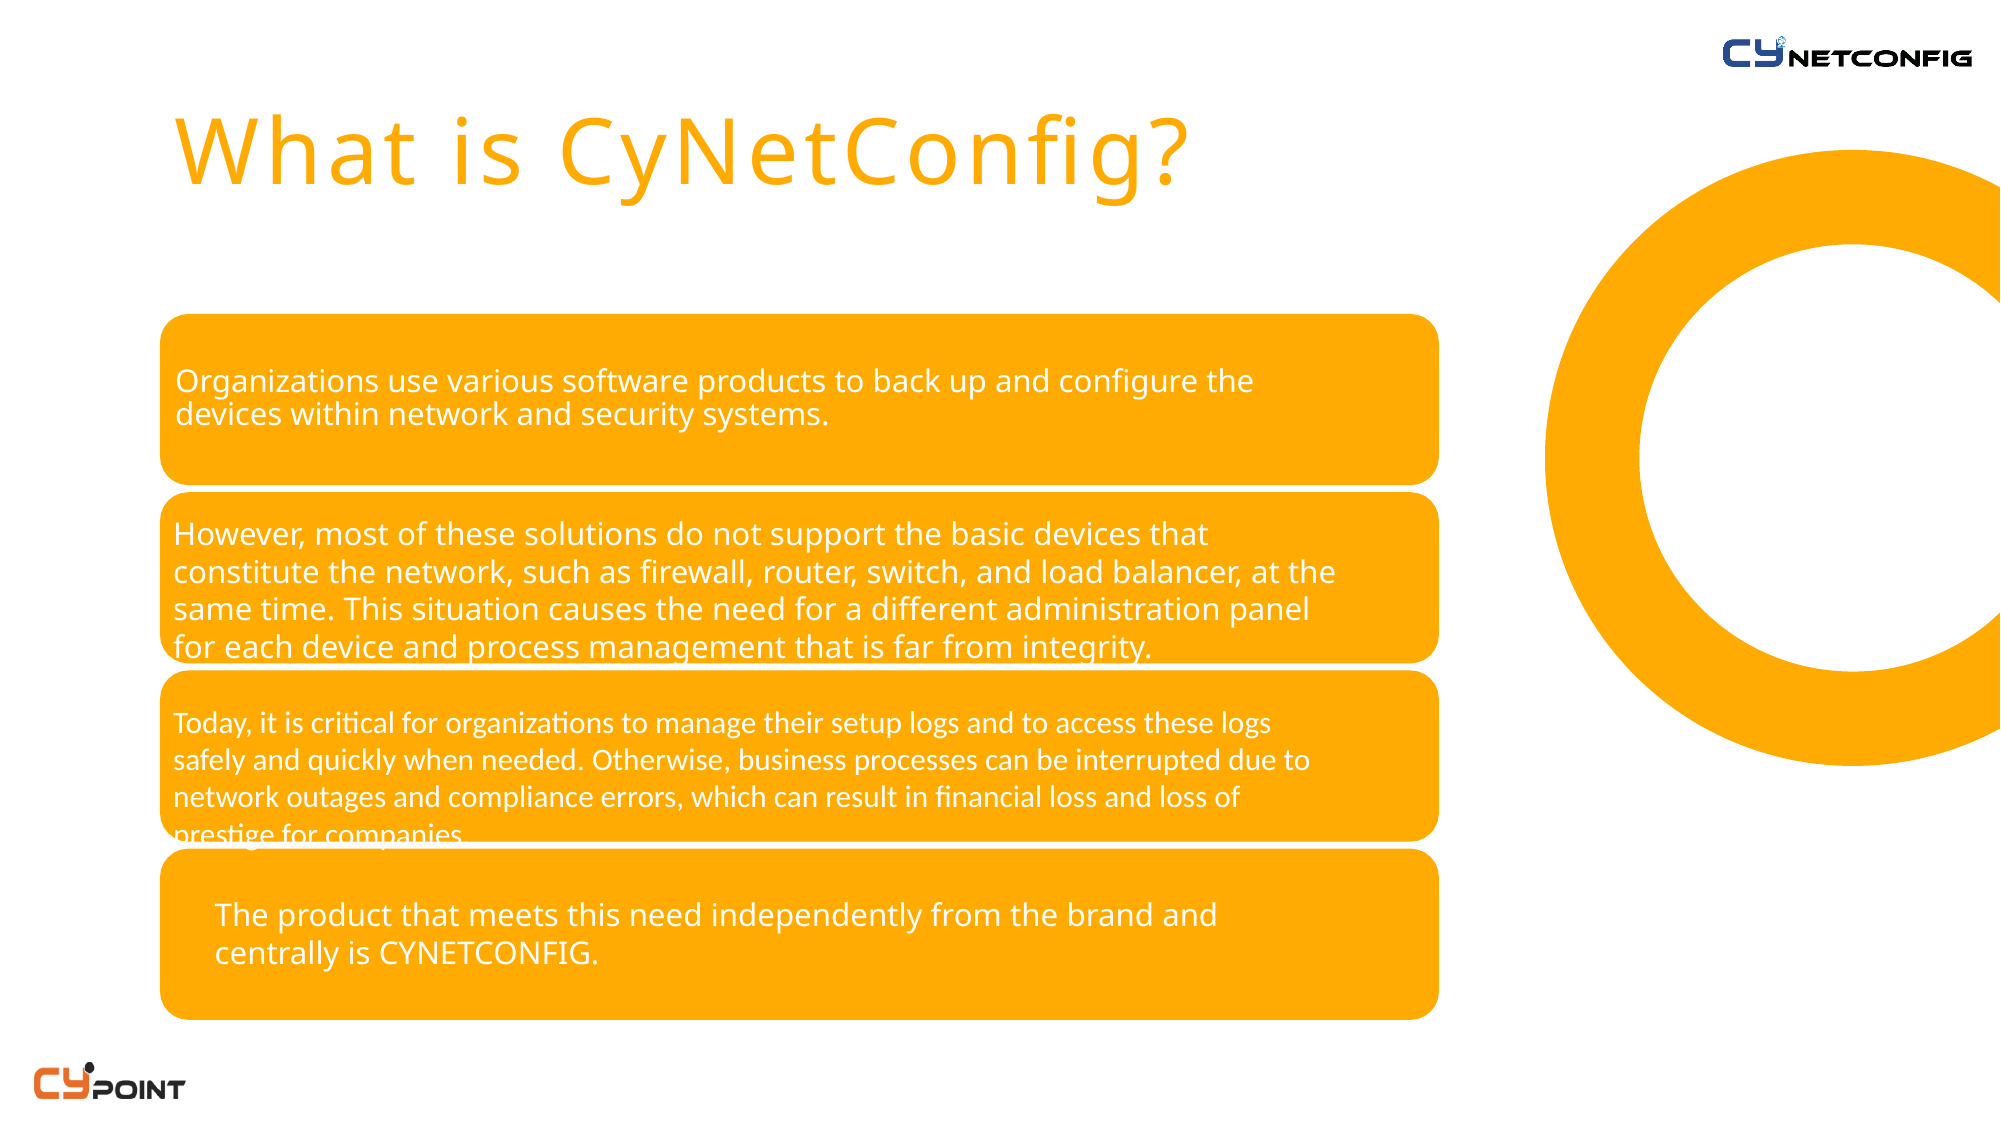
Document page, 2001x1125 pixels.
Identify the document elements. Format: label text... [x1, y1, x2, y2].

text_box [159, 313, 1440, 1021]
title What is CyNetConfig? [172, 90, 1243, 281]
text_box [1545, 149, 2000, 766]
text_box [34, 1062, 186, 1099]
text_box [1723, 36, 1972, 67]
